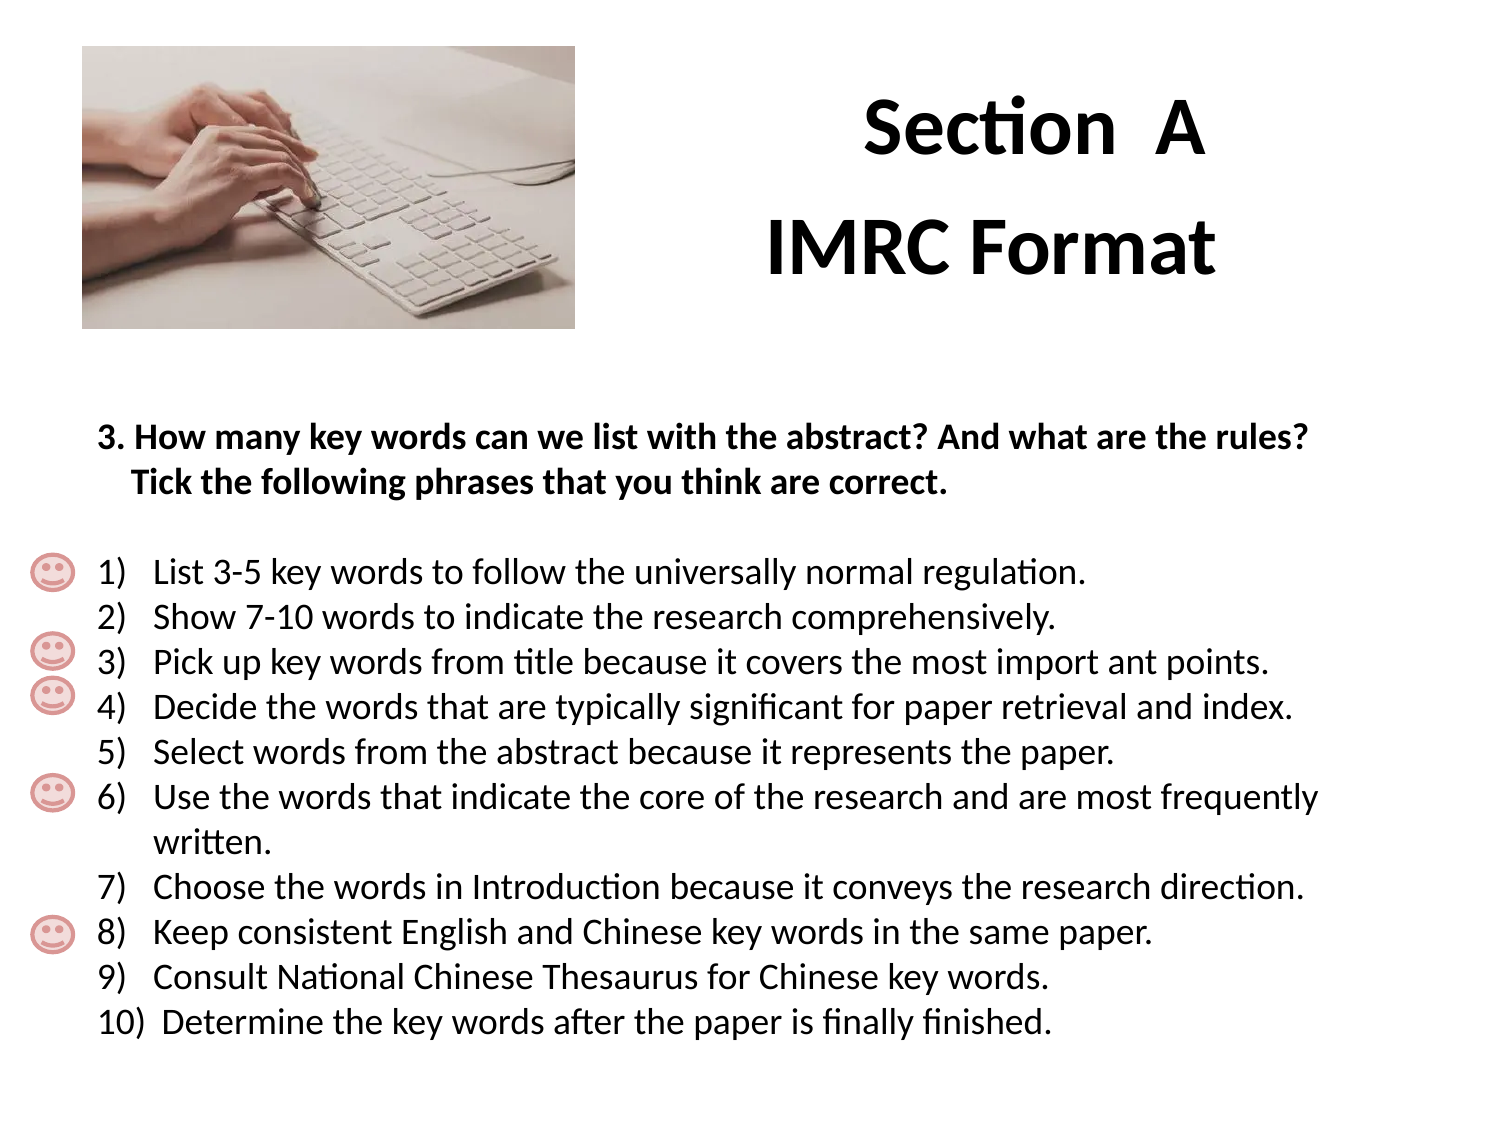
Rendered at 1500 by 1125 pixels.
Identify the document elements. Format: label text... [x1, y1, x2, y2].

text_box [30, 772, 76, 813]
text_box 3. How many key words can we list with the abstract? And what are the rules? Tick the following phrases that you think are correct. List 3-5 key words to follow the universally normal regulation. Show 7-10 words to indicate the research comprehensively. Pick up key words from title because it covers the most import ant points. Decide the words that are typically significant for paper retrieval and index. Select words from the abstract because it represents the paper. Use the words that indicate the core of the research and are most frequently written. Choose the words in Introduction because it conveys the research direction. Keep consistent English and Chinese key words in the same paper. Consult National Chinese Thesaurus for Chinese key words. Determine the key words after the paper is finally finished. [82, 404, 1379, 1050]
list Section A IMRC Format [585, 46, 1379, 317]
text_box [30, 552, 76, 593]
text_box [30, 675, 76, 716]
text_box [30, 631, 76, 671]
picture [81, 46, 575, 329]
text_box [30, 914, 76, 955]
